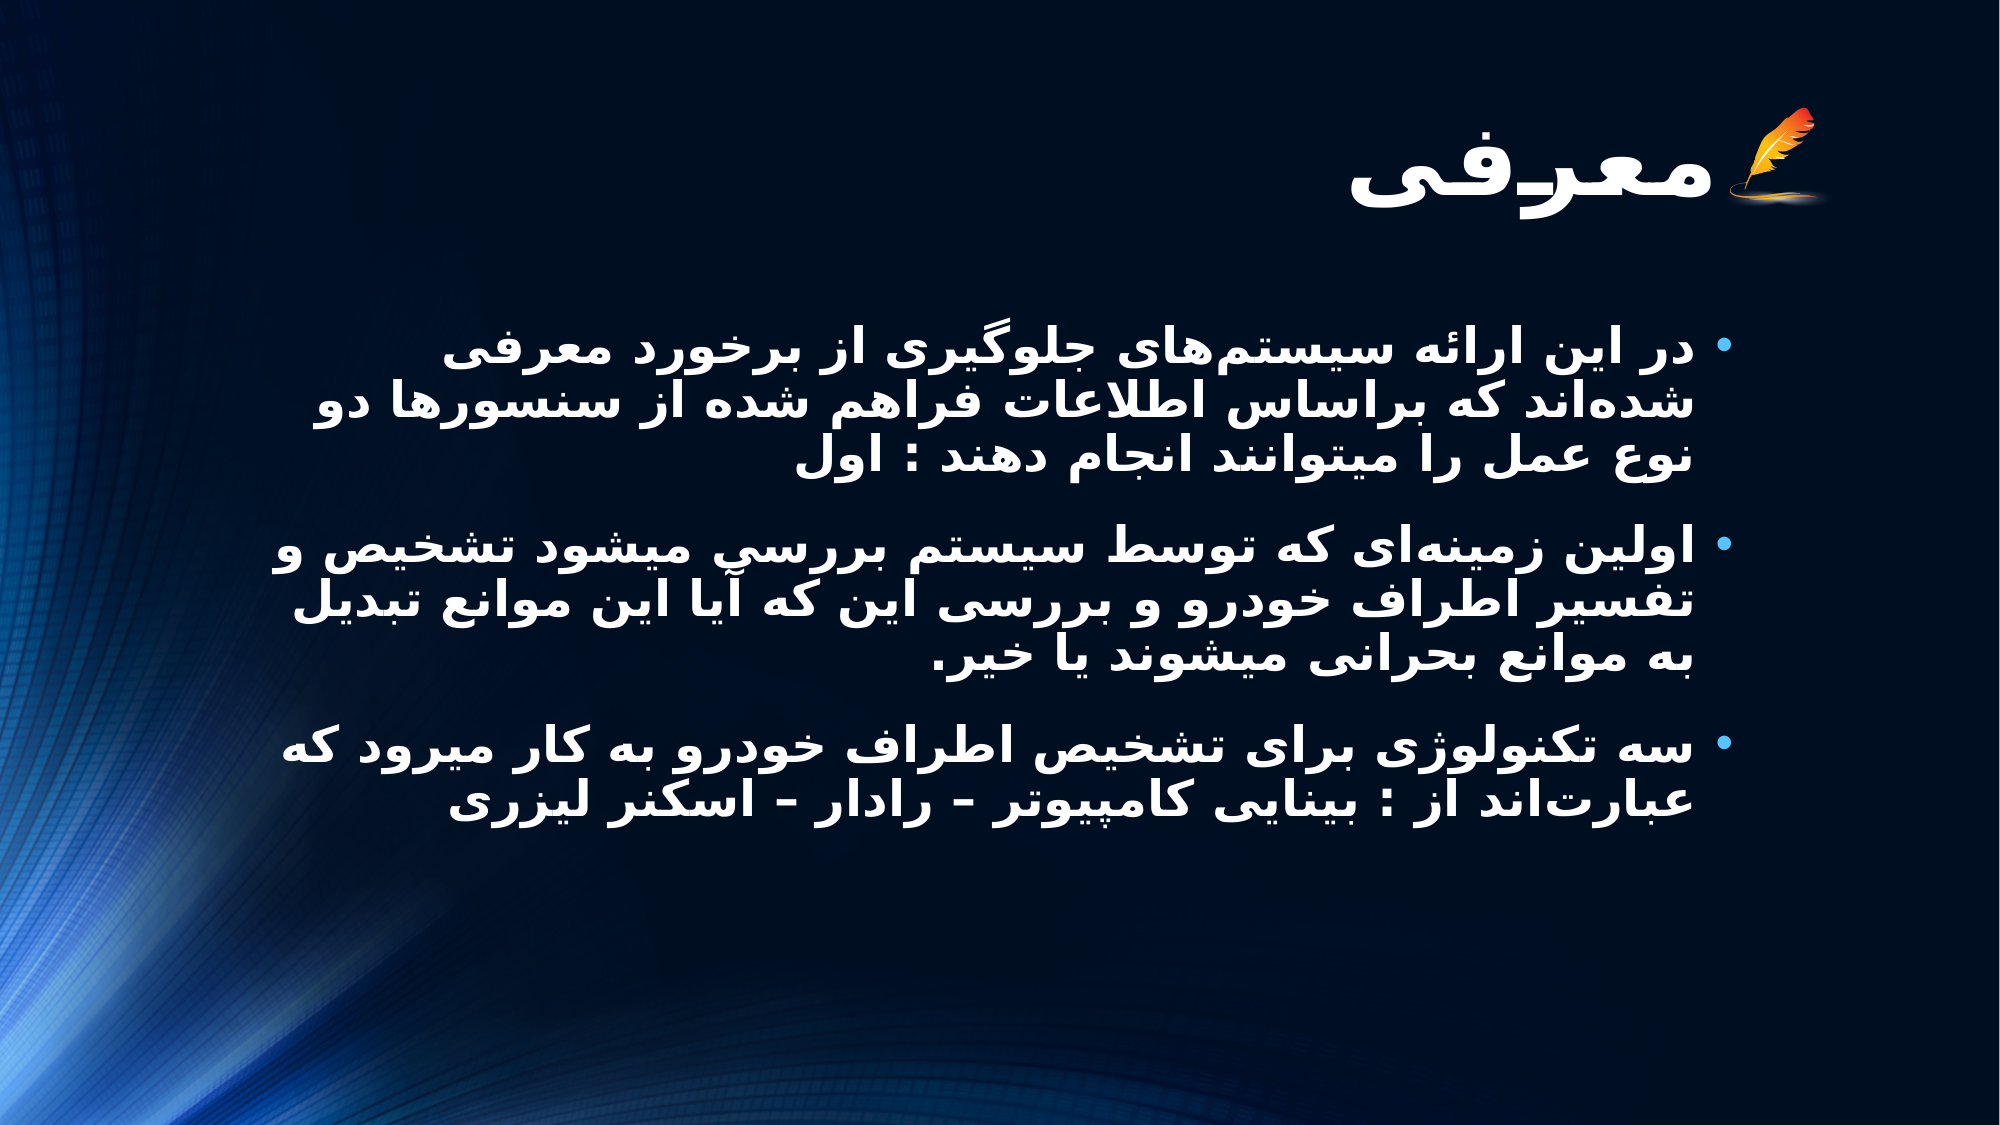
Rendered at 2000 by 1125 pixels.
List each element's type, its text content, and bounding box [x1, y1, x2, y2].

picture [1729, 104, 1835, 210]
picture [0, 0, 2000, 1125]
title معرفی [349, 0, 1850, 225]
list در این ارائه سیستم‌های جلوگیری از برخورد معرفی شده‌اند که براساس اطلاعات فراهم شده از سنسورها دو نوع عمل را میتوانند انجام دهند : اول اولین زمینه‌ای که توسط سیستم بررسی میشود تشخیص و تفسیر اطراف خودرو و بررسی این که آیا این موانع تبدیل به موانع بحرانی میشوند یا خیر. سه تکنولوژی برای تشخیص اطراف خودرو به کار میرود که عبارت‌اند از : بینایی کامپیوتر – رادار – اسکنر لیزری [249, 312, 1749, 988]
